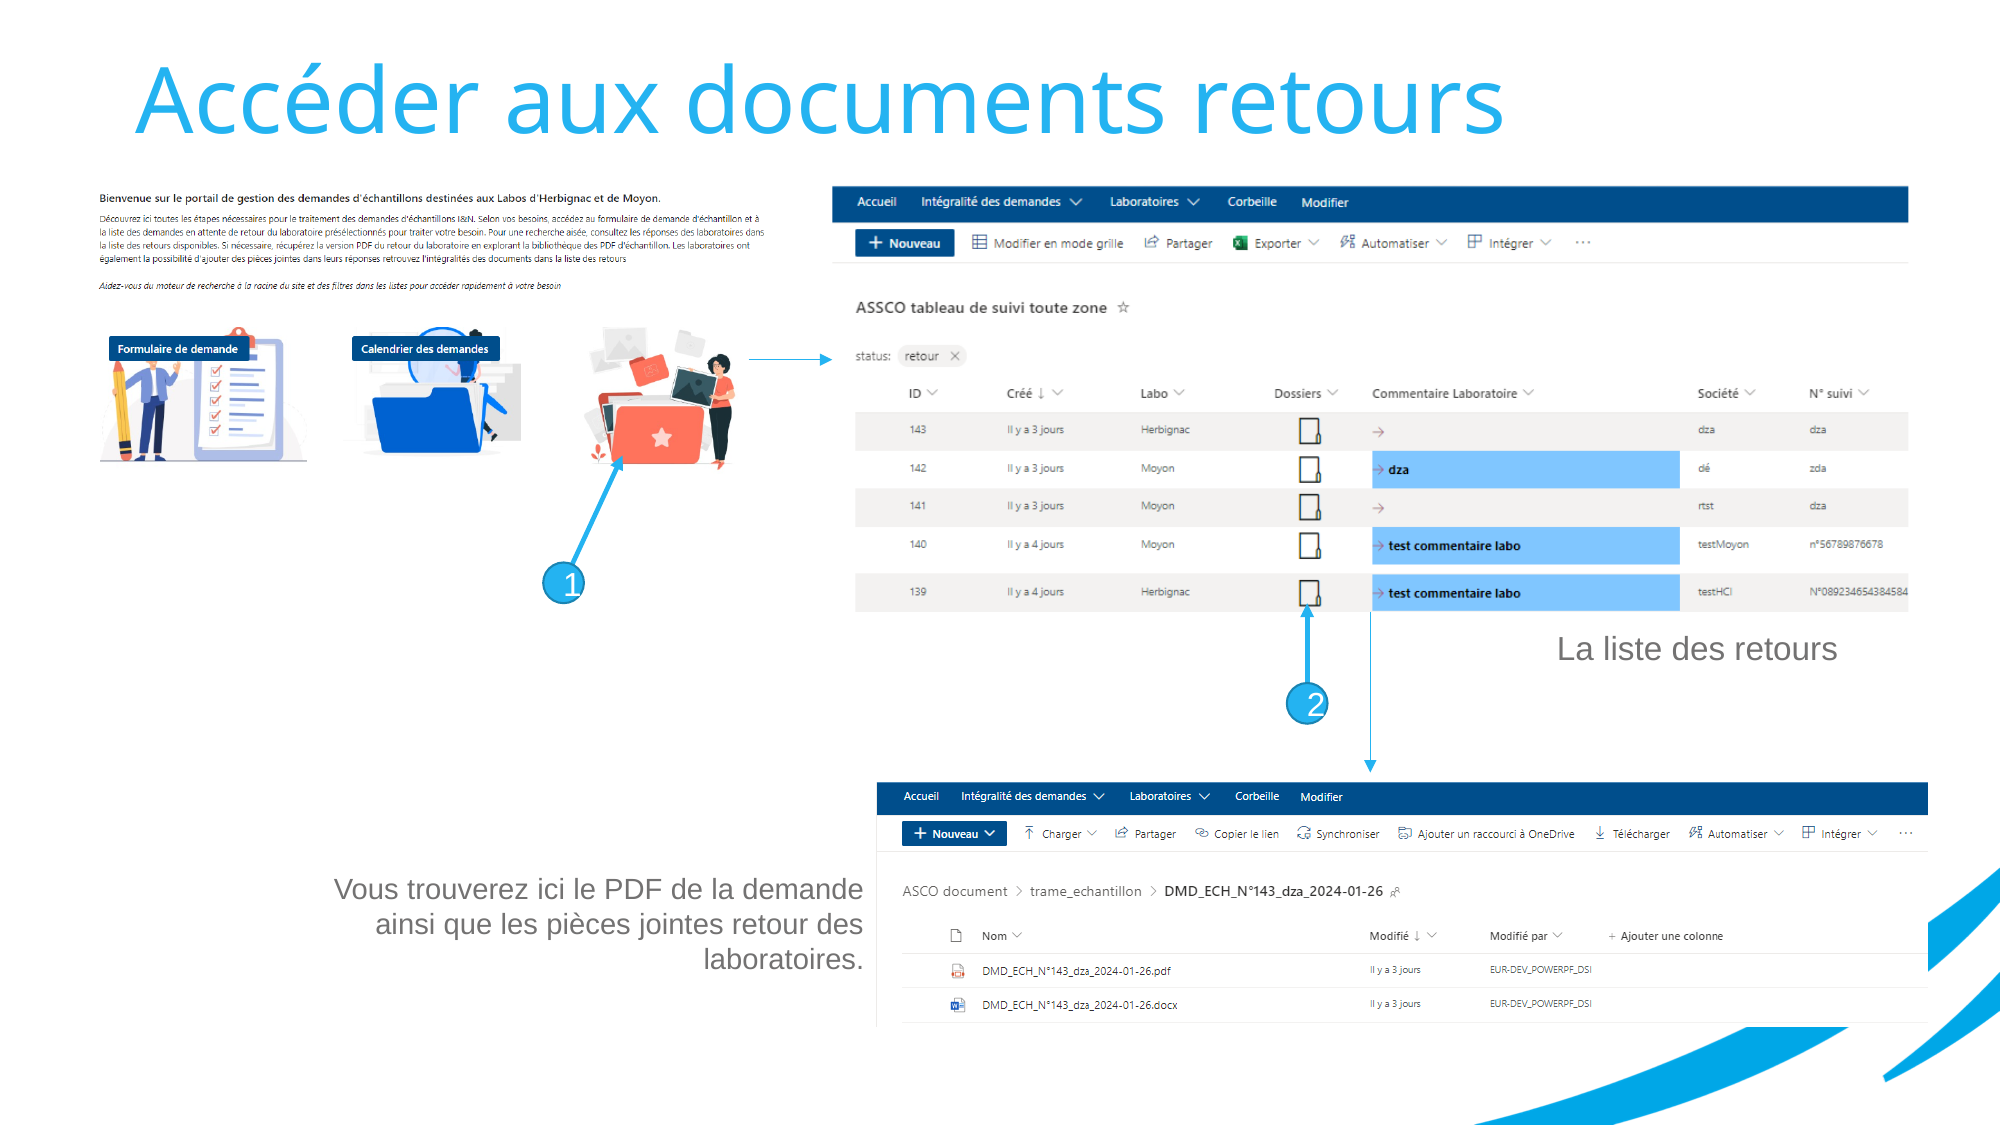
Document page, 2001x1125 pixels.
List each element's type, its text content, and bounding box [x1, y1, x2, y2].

text_box 1 [542, 561, 585, 605]
text_box Vous trouverez ici le PDF de la demande ainsi que les pièces jointes retour des laboratoires. [283, 862, 876, 983]
list Accéder aux documents retours [120, 47, 1704, 151]
text_box La liste des retours [1541, 619, 1928, 683]
picture [832, 185, 1909, 612]
picture [876, 782, 2000, 1125]
text_box 2 [1285, 681, 1329, 725]
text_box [563, 455, 623, 583]
picture [94, 185, 770, 474]
text_box [33, 772, 798, 974]
